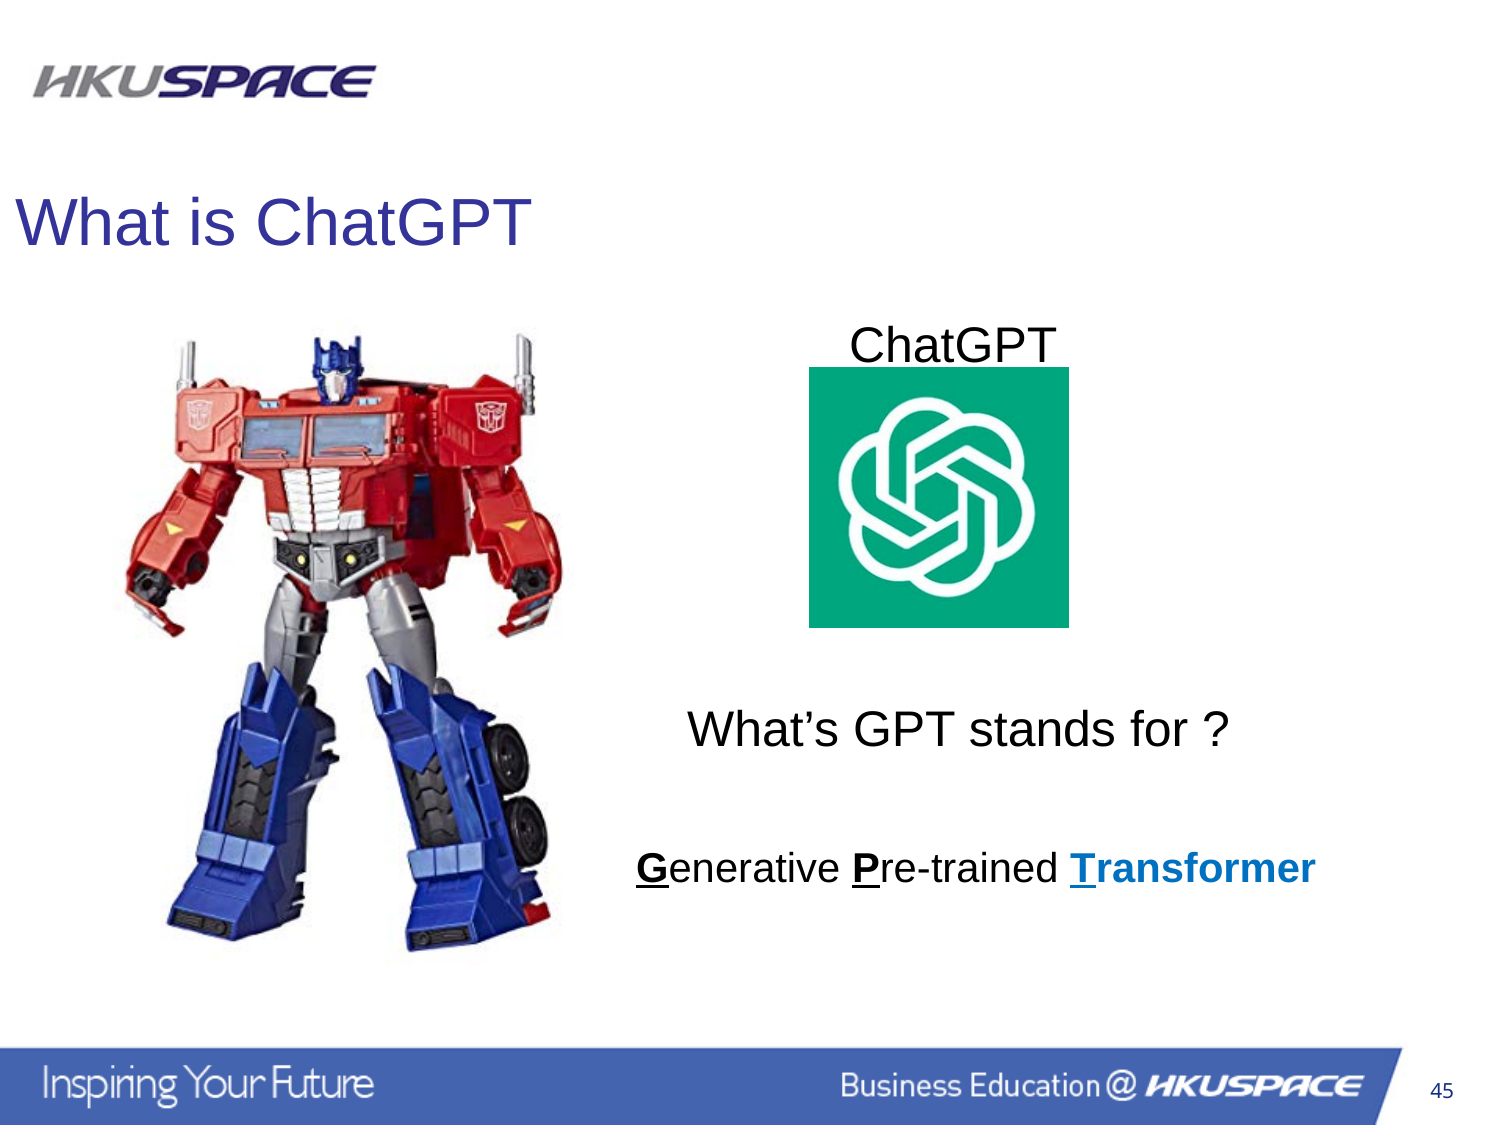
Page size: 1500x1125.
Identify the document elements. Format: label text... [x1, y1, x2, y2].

title What is ChatGPT [0, 101, 1325, 266]
text_box [643, 290, 1424, 1035]
text_box What’s GPT stands for ? [672, 688, 1246, 764]
slide_number 45 [1415, 1070, 1499, 1125]
picture [0, 0, 1500, 1125]
text_box Generative Pre-trained Transformer [621, 833, 1332, 899]
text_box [808, 304, 1075, 628]
